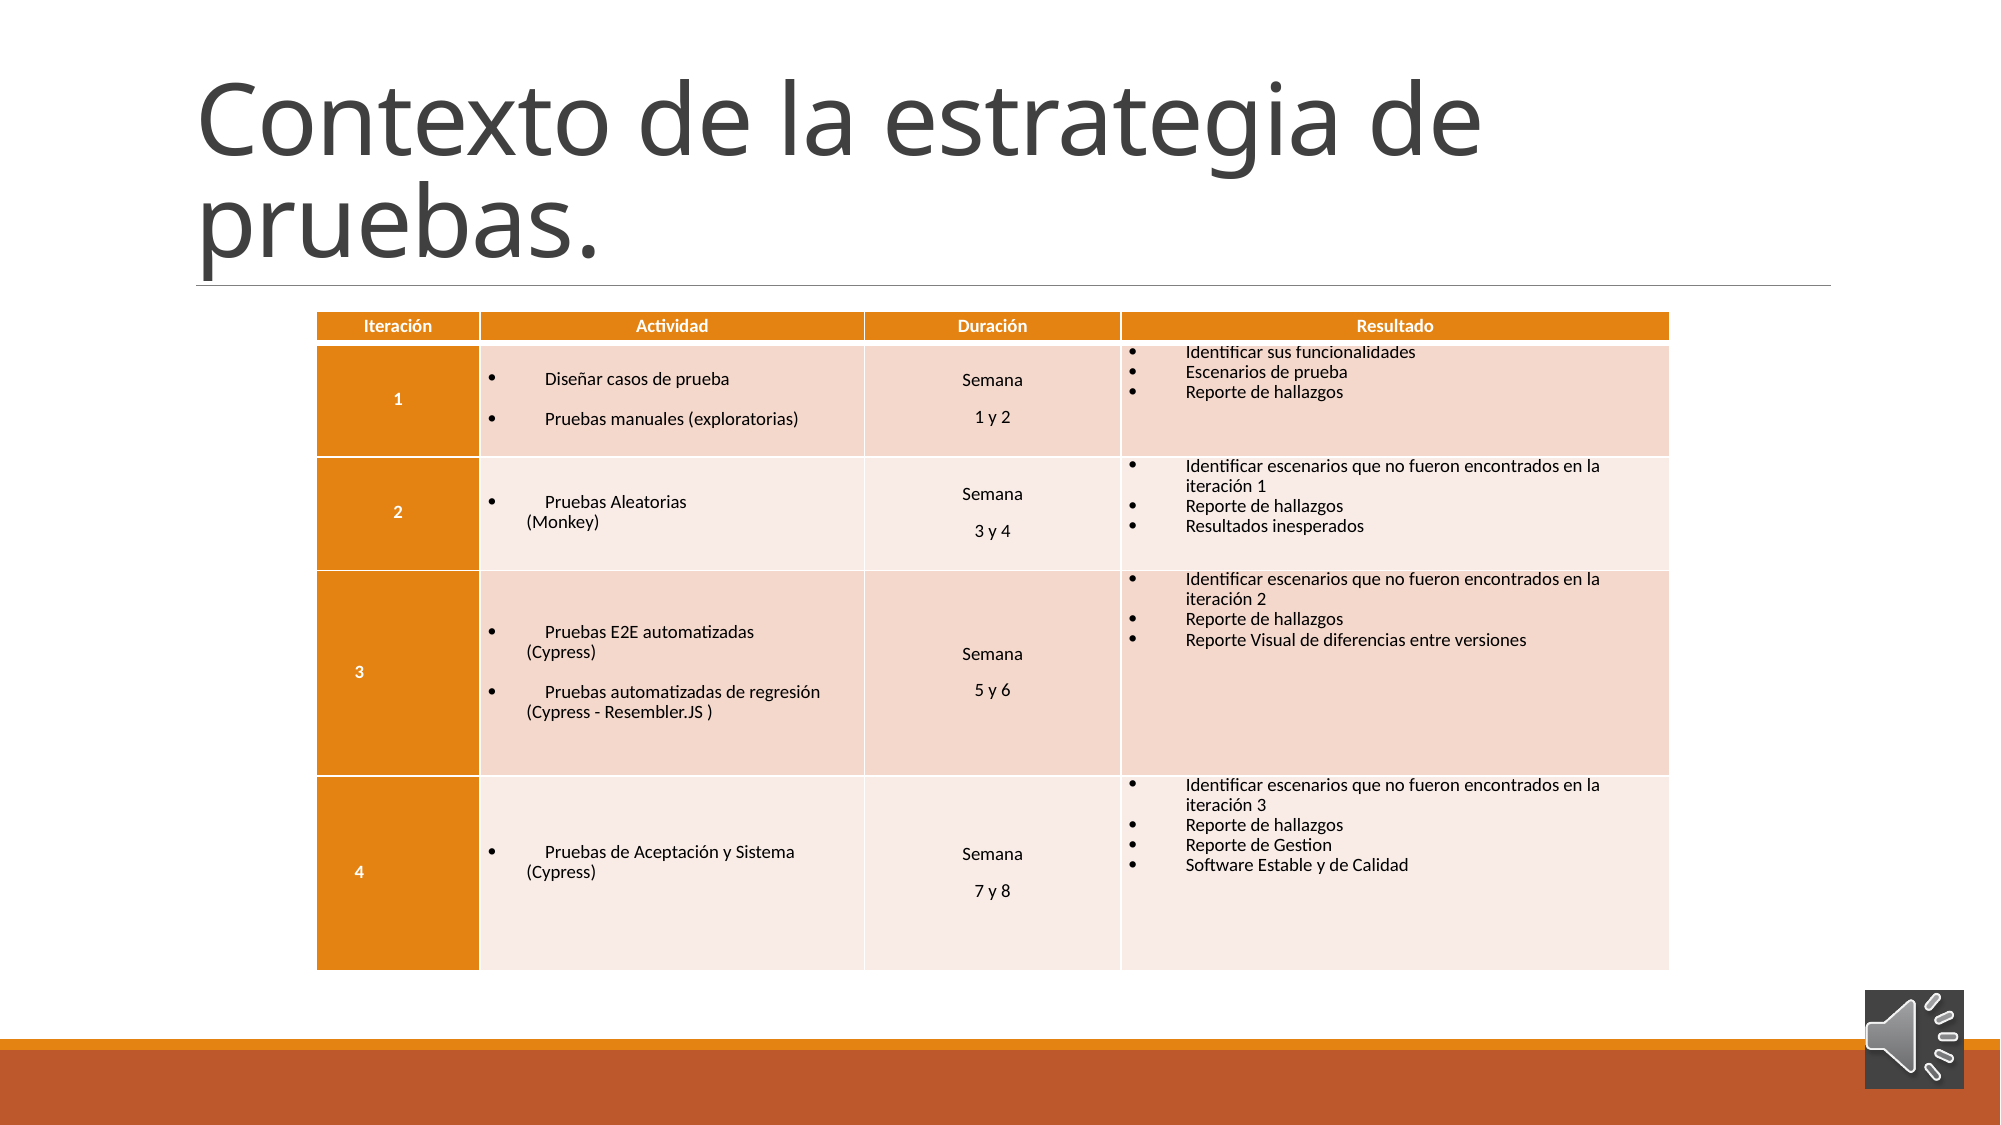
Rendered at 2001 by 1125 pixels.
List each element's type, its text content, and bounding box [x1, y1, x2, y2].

table_cell Identificar escenarios que no fueron encontrados en la iteración 3 Reporte de hallazgos Reporte de Gestion Software Estable y de Calidad [1122, 777, 1669, 970]
table_cell Diseñar casos de prueba Pruebas manuales (exploratorias) [481, 346, 864, 456]
table_cell Semana 7 y 8 [865, 777, 1120, 970]
table_cell Semana 5 y 6 [865, 571, 1120, 775]
table_cell 1 [317, 346, 479, 456]
table_cell Identificar escenarios que no fueron encontrados en la iteración 2 Reporte de hallazgos Reporte Visual de diferencias entre versiones [1122, 571, 1669, 775]
table_cell Identificar escenarios que no fueron encontrados en la iteración 1 Reporte de hallazgos Resultados inesperados [1122, 458, 1669, 570]
table_cell 3 [317, 571, 479, 775]
table_header Resultado [1122, 312, 1669, 340]
table_cell Semana 1 y 2 [865, 346, 1120, 456]
table_cell Identificar sus funcionalidades Escenarios de prueba Reporte de hallazgos [1122, 346, 1669, 456]
table_cell Pruebas Aleatorias (Monkey) [481, 458, 864, 570]
title Contexto de la estrategia de pruebas. [180, 47, 1830, 285]
table_cell Semana 3 y 4 [865, 458, 1120, 570]
picture [1864, 989, 1966, 1091]
table_header Duración [865, 312, 1120, 340]
table_cell 2 [317, 458, 479, 570]
table_cell Pruebas E2E automatizadas (Cypress) Pruebas automatizadas de regresión (Cypress - Resembler.JS ) [481, 571, 864, 775]
table_cell 4 [317, 777, 479, 970]
table_header Actividad [481, 312, 864, 340]
table_header Iteración [317, 312, 479, 340]
table_cell Pruebas de Aceptación y Sistema (Cypress) [481, 777, 864, 970]
